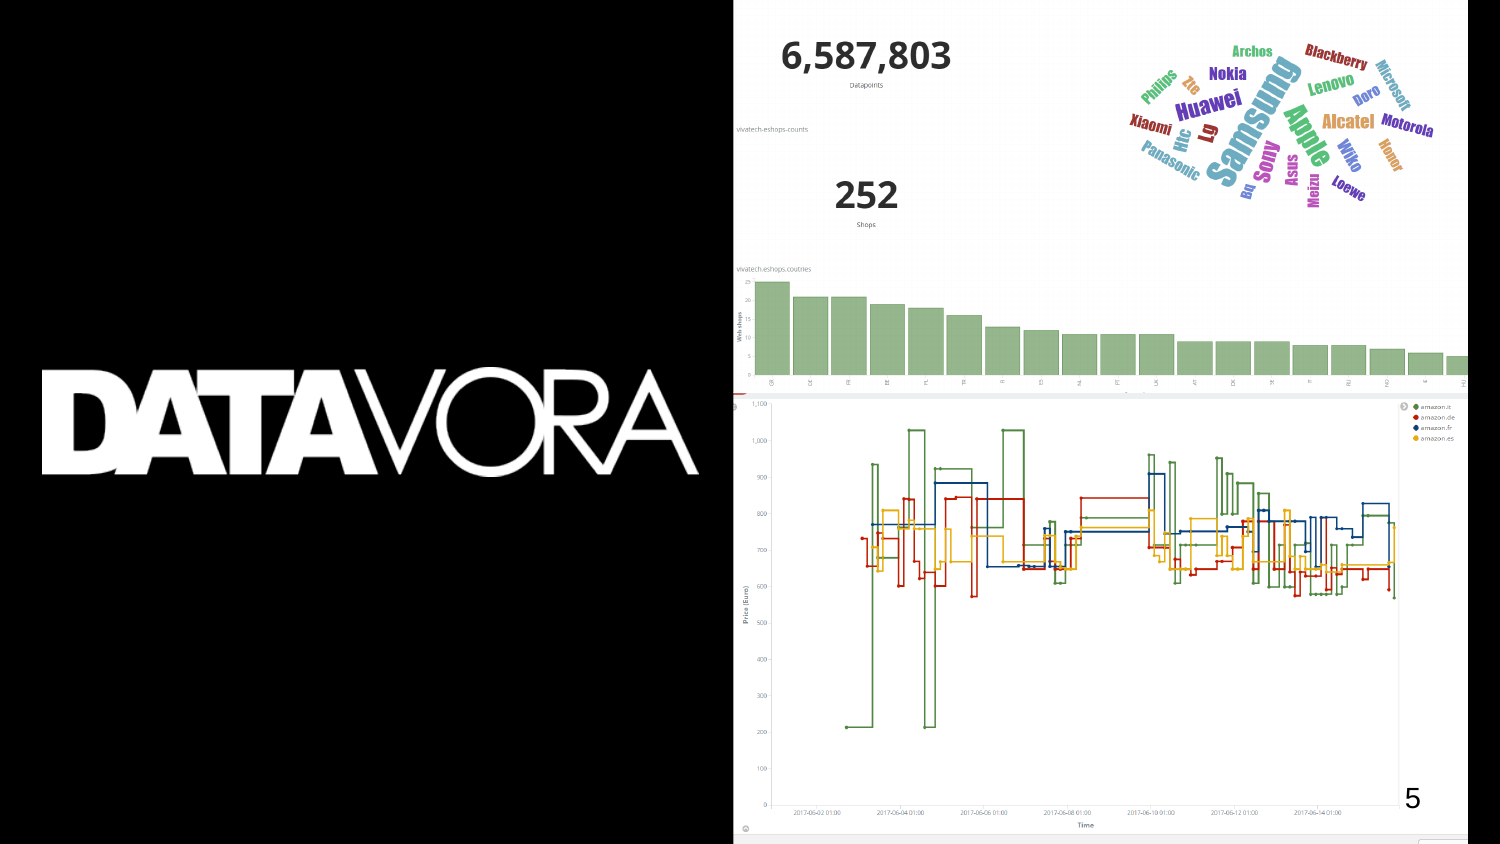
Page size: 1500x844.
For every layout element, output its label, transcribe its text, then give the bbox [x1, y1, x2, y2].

slide_number ‹#› [1474, 764, 1480, 830]
picture [41, 366, 699, 477]
picture [733, 0, 1469, 844]
